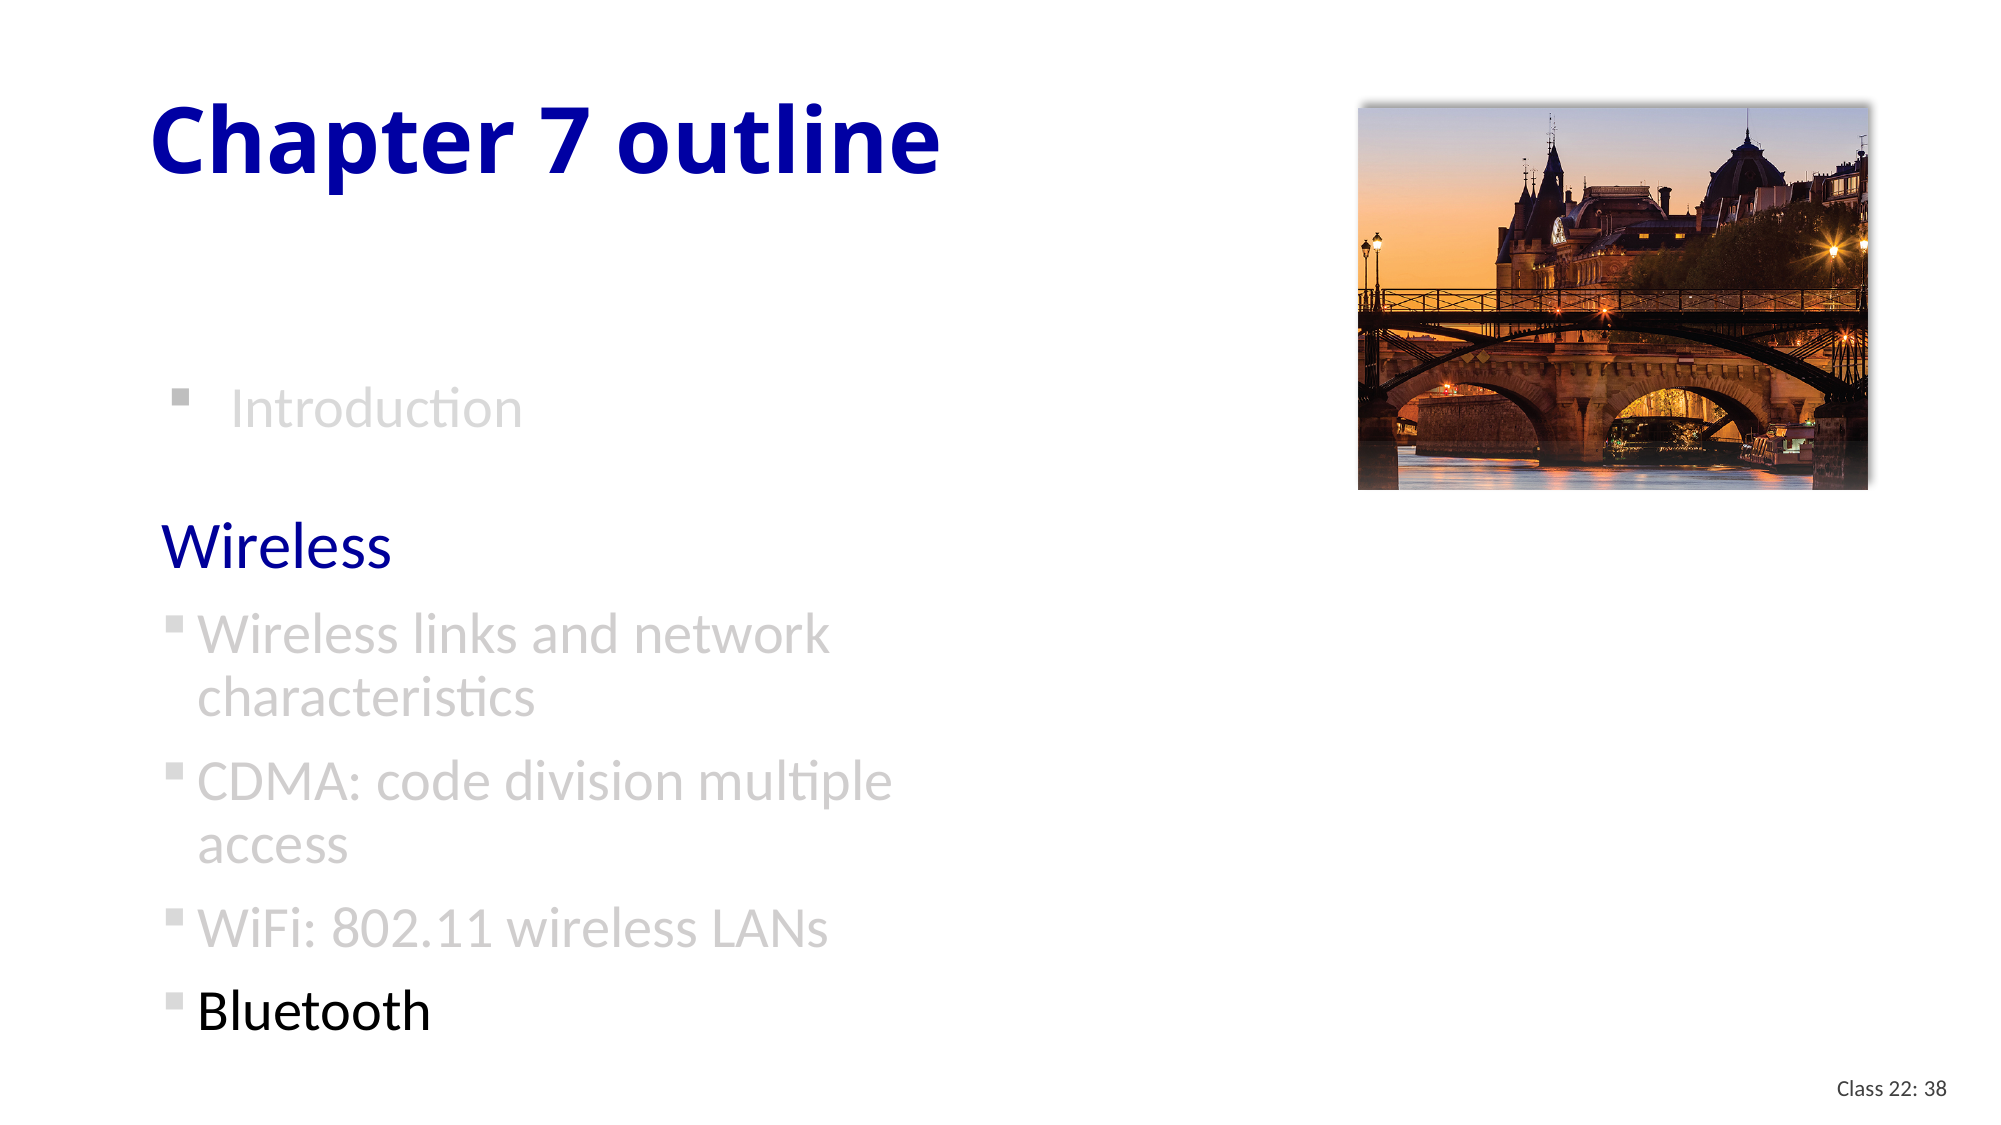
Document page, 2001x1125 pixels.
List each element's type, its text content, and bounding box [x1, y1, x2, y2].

picture [1358, 108, 1868, 490]
text_box Wireless Wireless links and network characteristics CDMA: code division multiple access WiFi: 802.11 wireless LANs Bluetooth [124, 503, 917, 1071]
slide_number Class 22: 38 [1512, 1056, 1963, 1117]
title Chapter 7 outline [133, 70, 1859, 218]
text_box Introduction [150, 369, 1065, 521]
